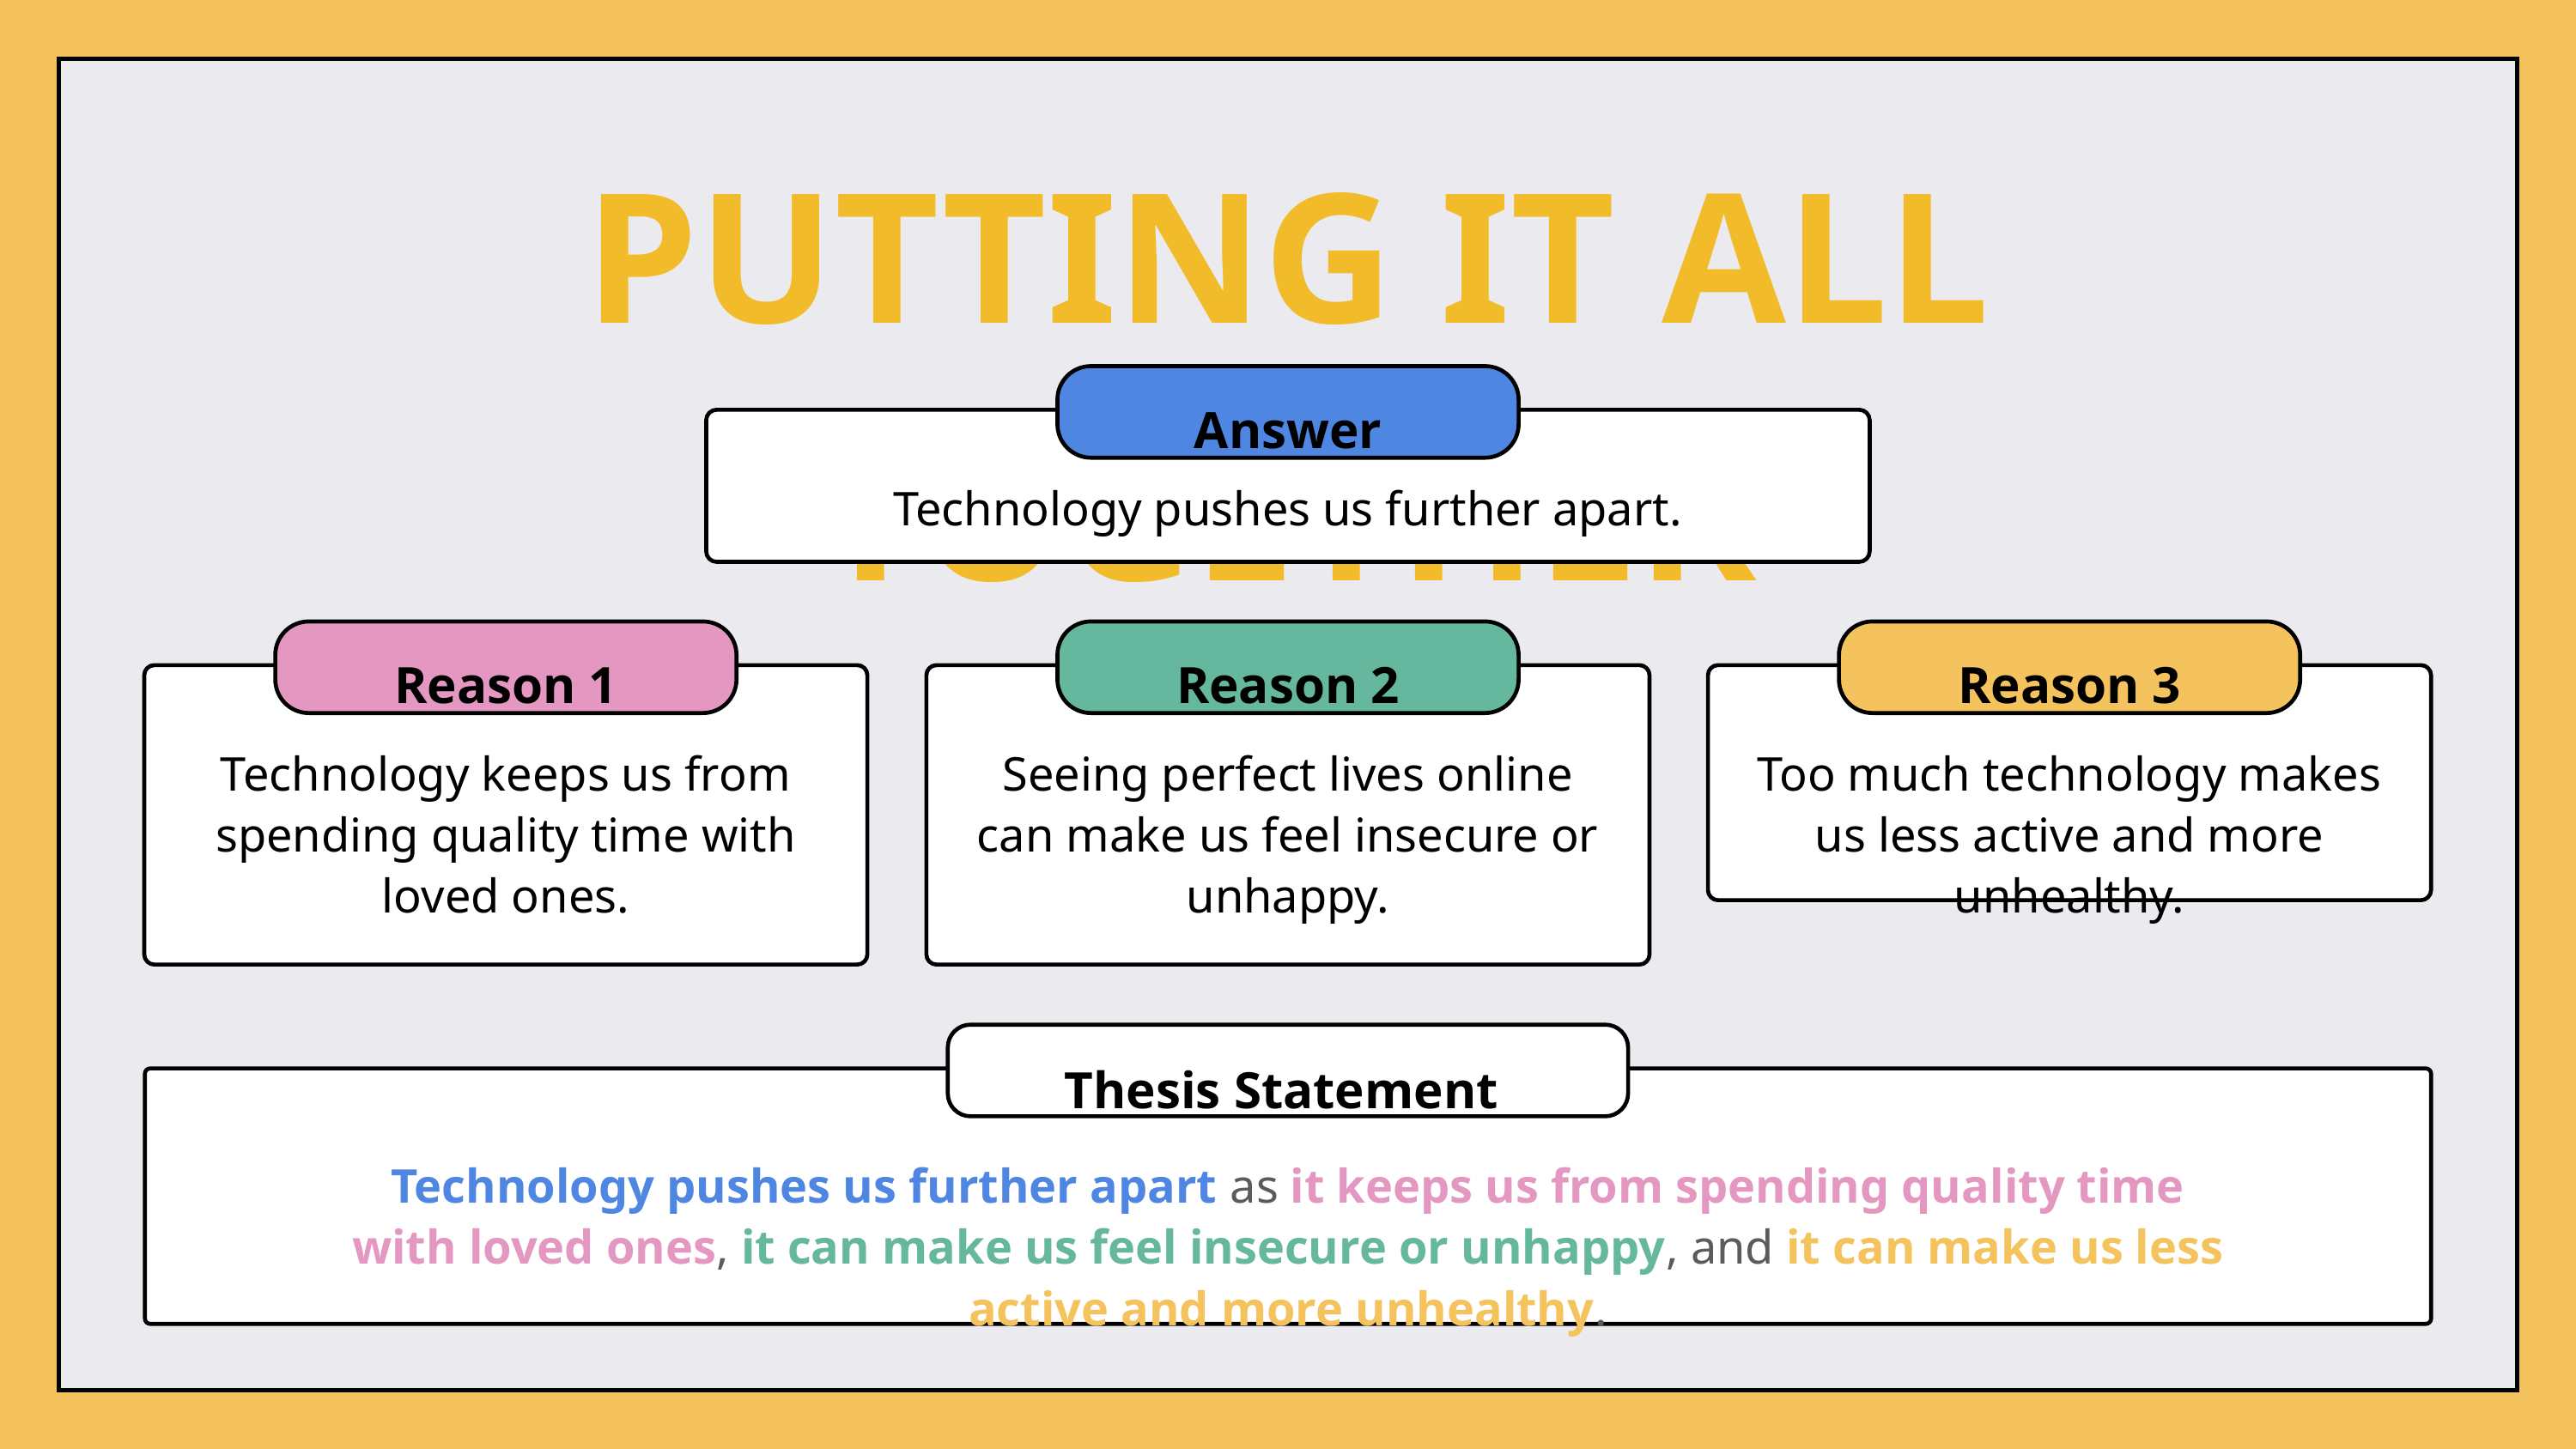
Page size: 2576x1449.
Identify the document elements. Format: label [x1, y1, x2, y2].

text_box [1057, 610, 1519, 713]
text_box [706, 391, 1870, 562]
text_box [926, 654, 1650, 965]
text_box [275, 610, 737, 713]
text_box [1057, 355, 1519, 458]
text_box [1707, 654, 2432, 900]
text_box [143, 654, 868, 965]
text_box [144, 1050, 2432, 1325]
text_box [947, 1014, 1629, 1117]
text_box [1838, 610, 2300, 713]
text_box [58, 38, 2518, 1391]
